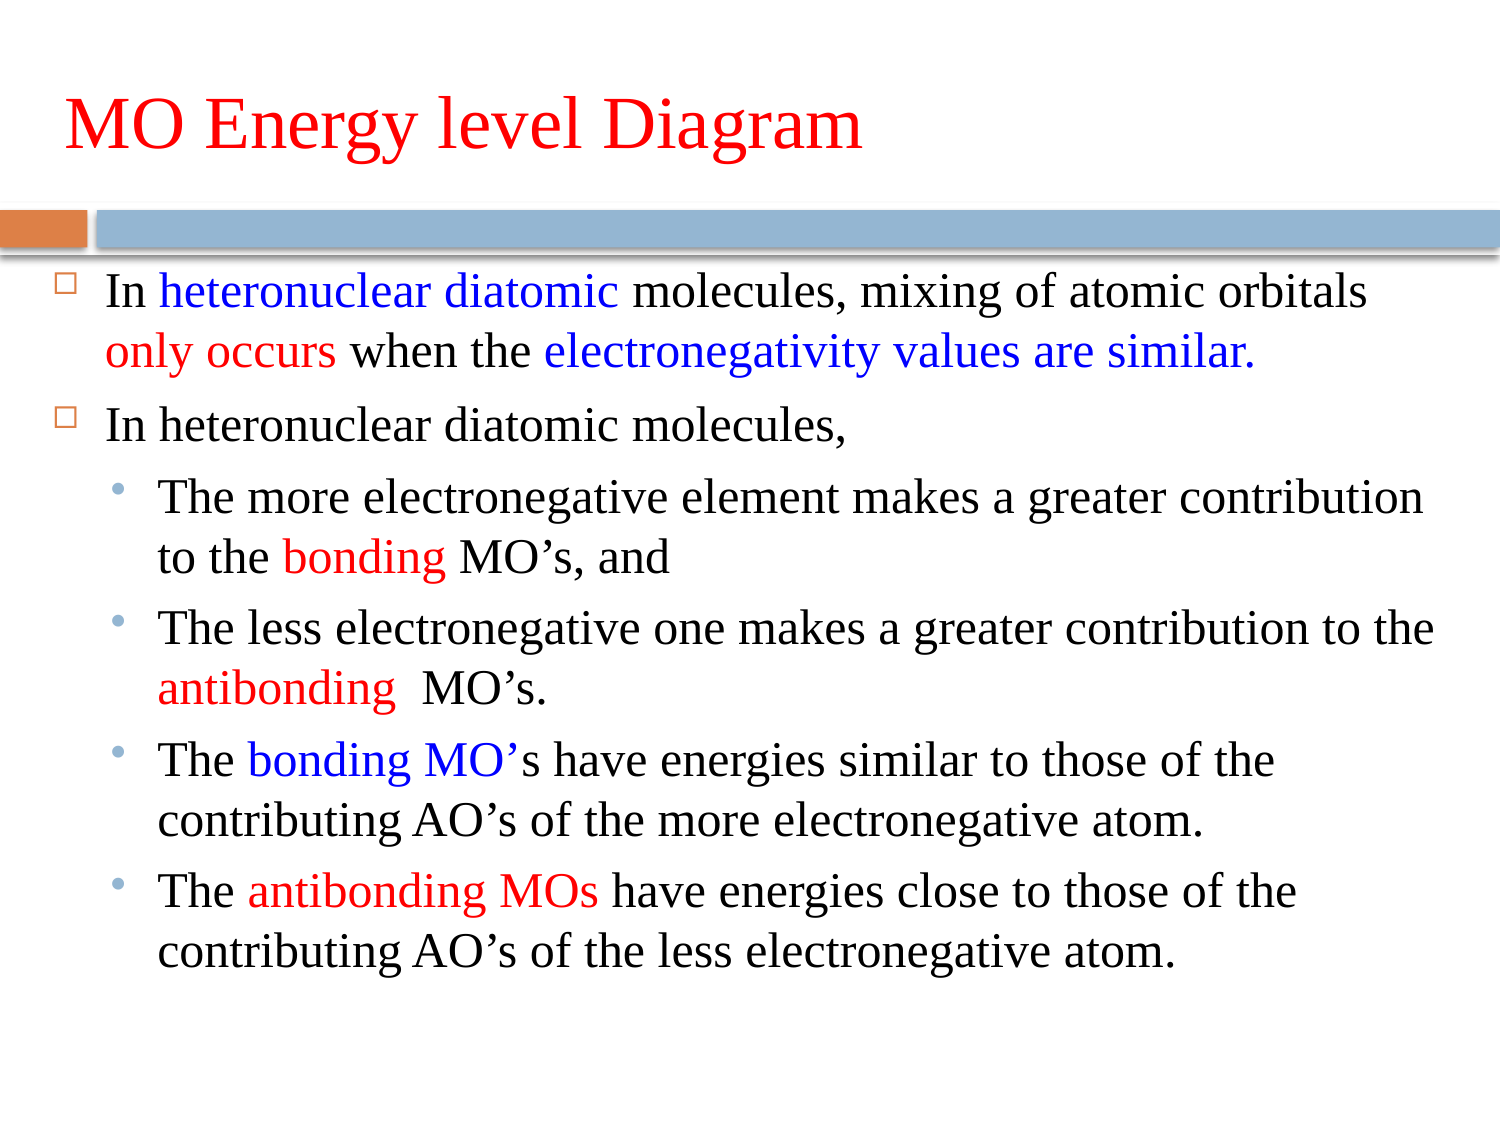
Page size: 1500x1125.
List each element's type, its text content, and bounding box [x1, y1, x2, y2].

list In heteronuclear diatomic molecules, mixing of atomic orbitals only occurs when the electronegativity values are similar. In heteronuclear diatomic molecules, The more electronegative element makes a greater contribution to the bonding MO’s, and The less electronegative one makes a greater contribution to the antibonding MO’s. The bonding MO’s have energies similar to those of the contributing AO’s of the more electronegative atom. The antibonding MOs have energies close to those of the contributing AO’s of the less electronegative atom. [37, 249, 1463, 1100]
title MO Energy level Diagram [50, 37, 1463, 200]
